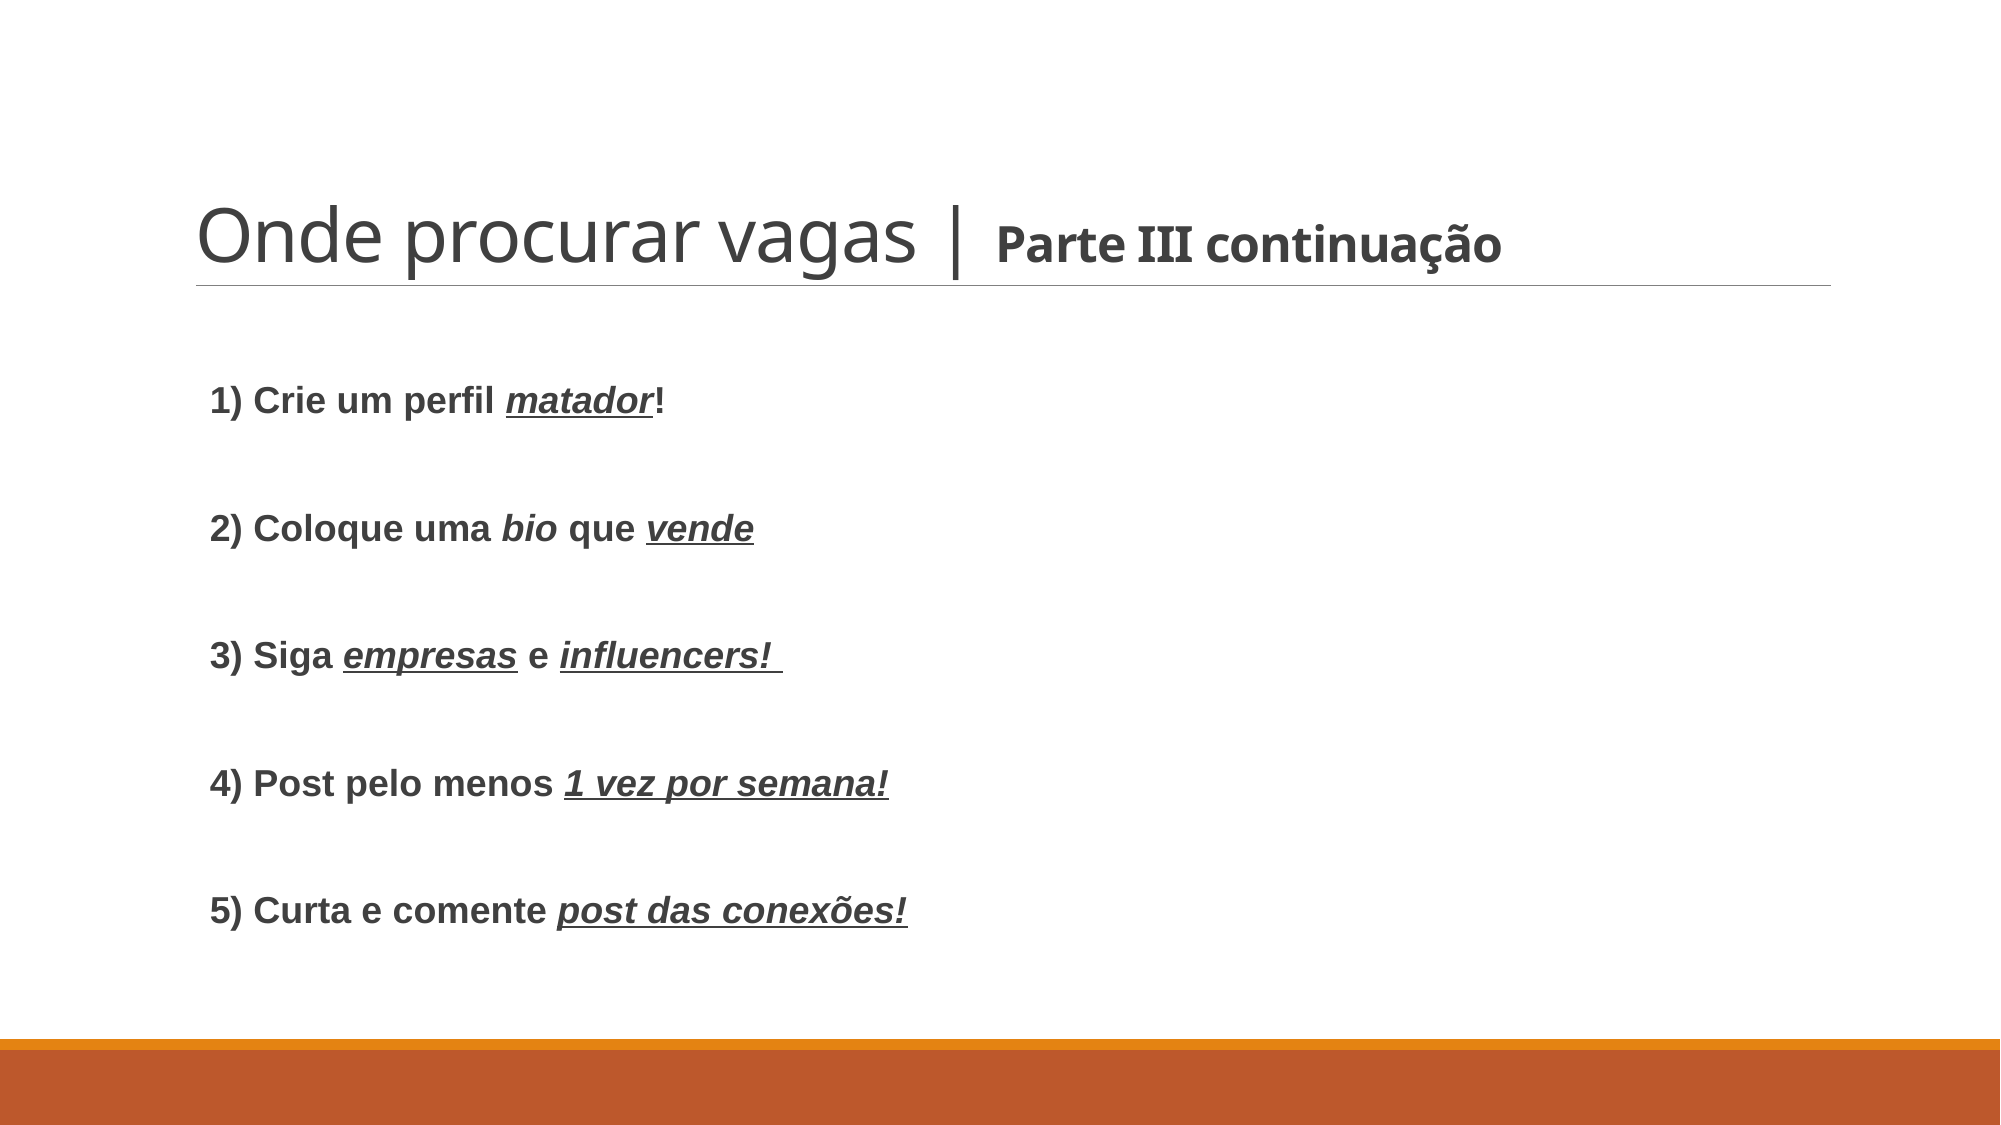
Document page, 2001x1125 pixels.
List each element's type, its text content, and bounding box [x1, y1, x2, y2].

text_box 1) Crie um perfil matador! 2) Coloque uma bio que vende 3) Siga empresas e influencers! 4) Post pelo menos 1 vez por semana! 5) Curta e comente post das conexões! [179, 323, 1830, 966]
title Onde procurar vagas | Parte III continuação [180, 47, 1830, 285]
